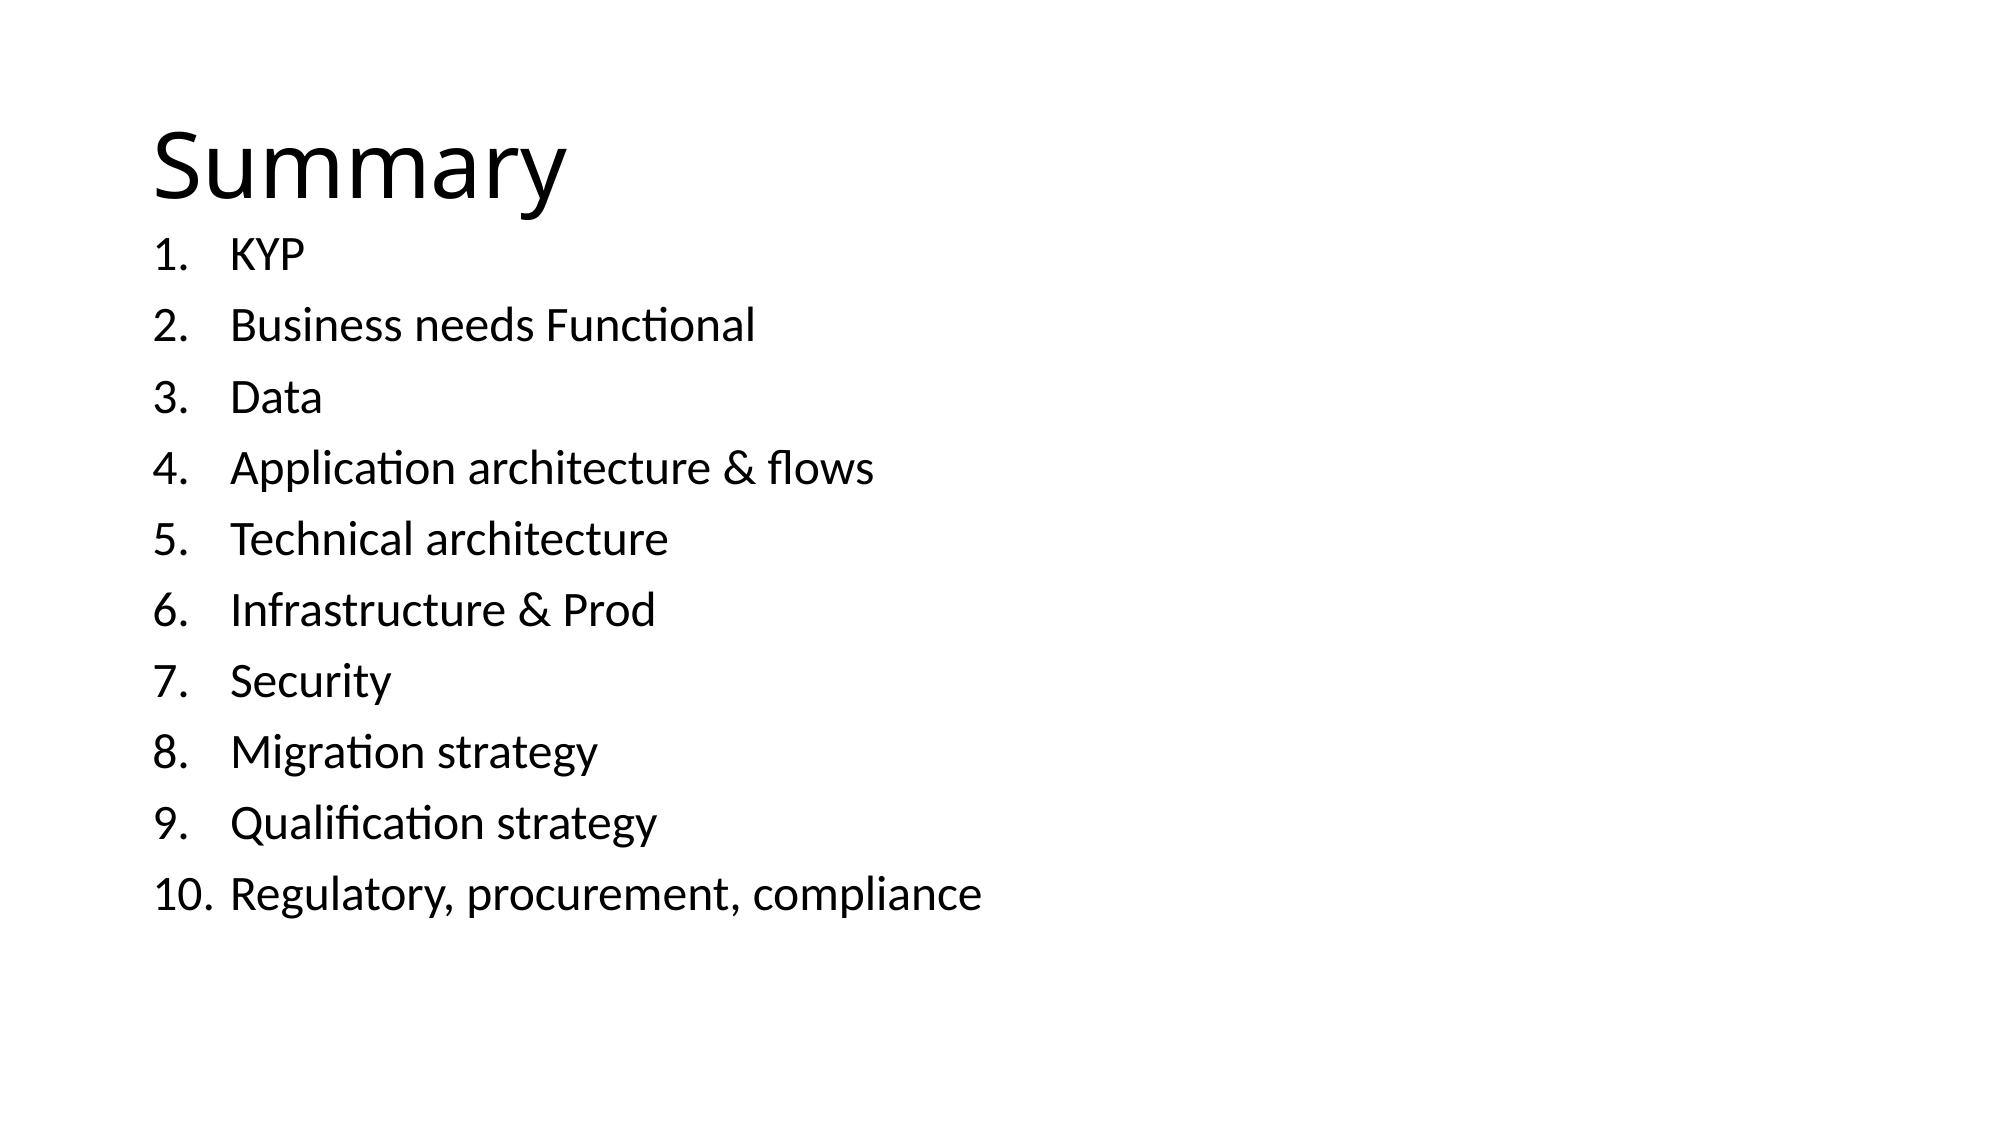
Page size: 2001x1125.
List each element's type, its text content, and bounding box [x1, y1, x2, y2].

title Summary [137, 59, 1863, 220]
list KYP Business needs Functional Data Application architecture & flows Technical architecture Infrastructure & Prod Security Migration strategy Qualification strategy Regulatory, procurement, compliance [137, 220, 1863, 935]
